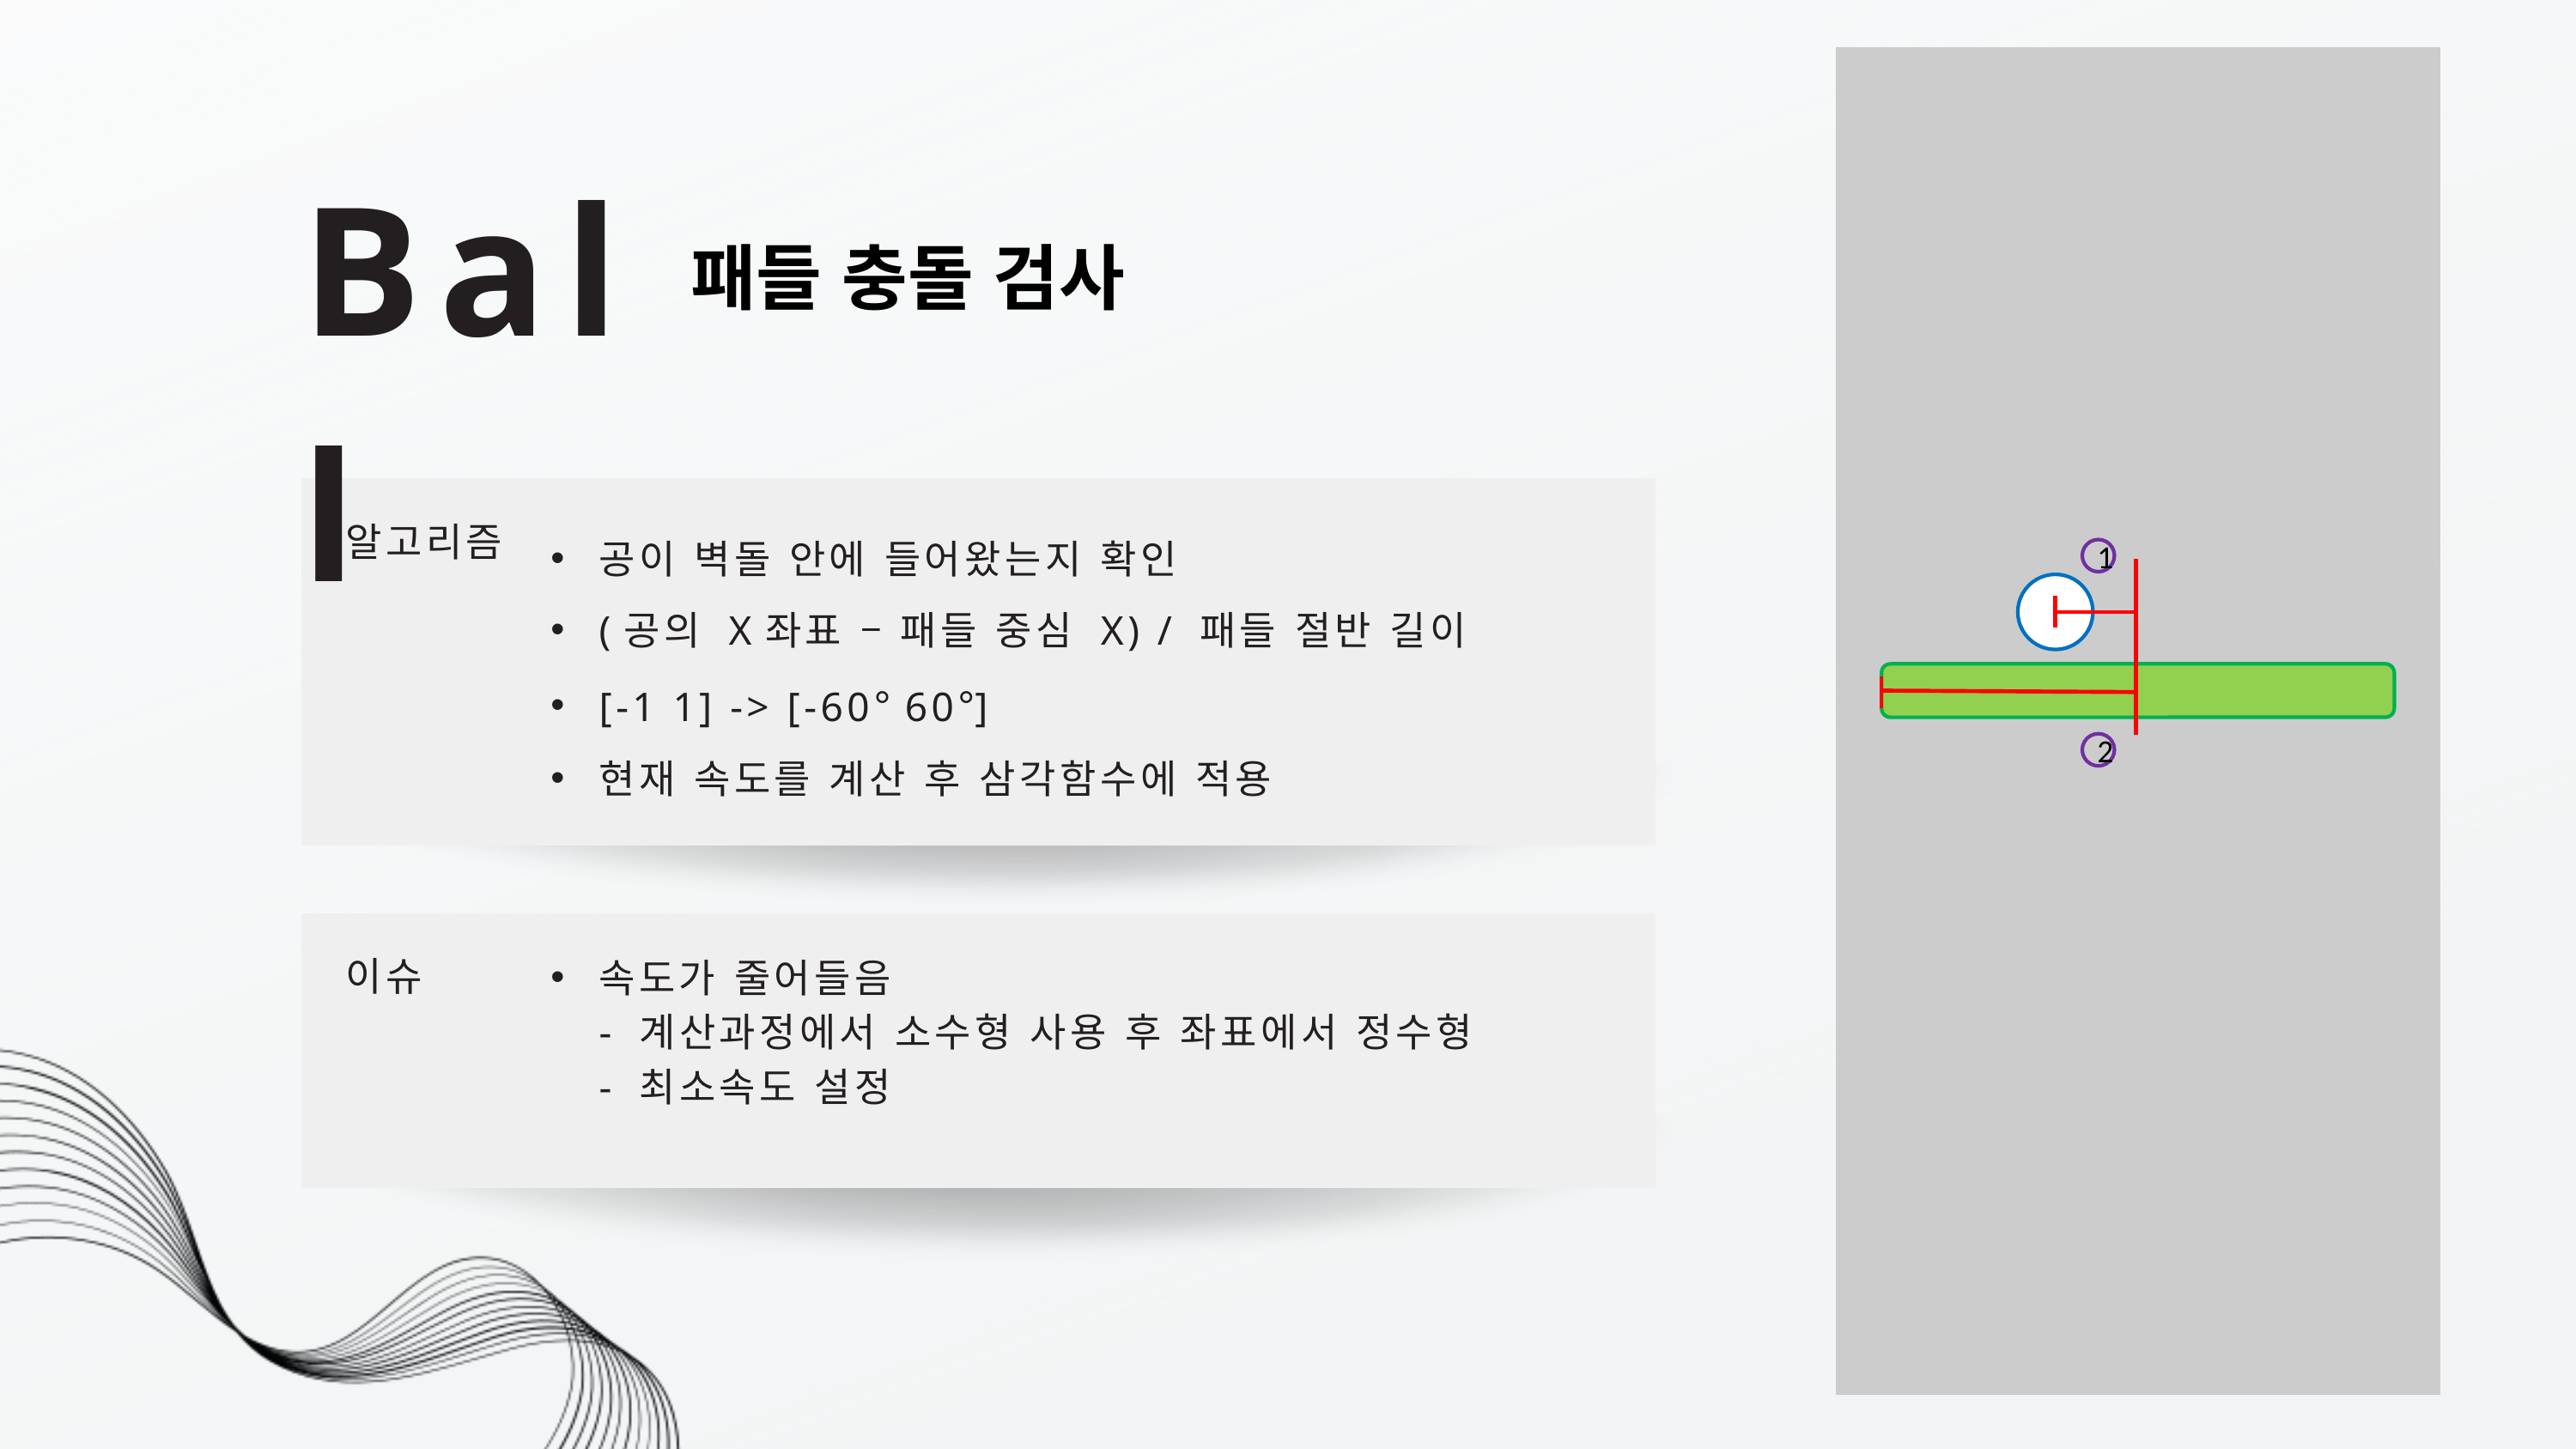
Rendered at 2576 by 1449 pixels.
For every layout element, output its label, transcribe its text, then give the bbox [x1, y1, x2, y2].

text_box [301, 761, 1676, 907]
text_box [301, 477, 1656, 846]
text_box 패들 충돌 검사 [677, 227, 1697, 325]
text_box [0, 0, 2576, 1449]
text_box [682, 1115, 1676, 1261]
text_box [0, 1034, 682, 1449]
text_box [1835, 47, 2441, 1396]
text_box Ball [301, 124, 682, 477]
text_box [301, 912, 1656, 1189]
